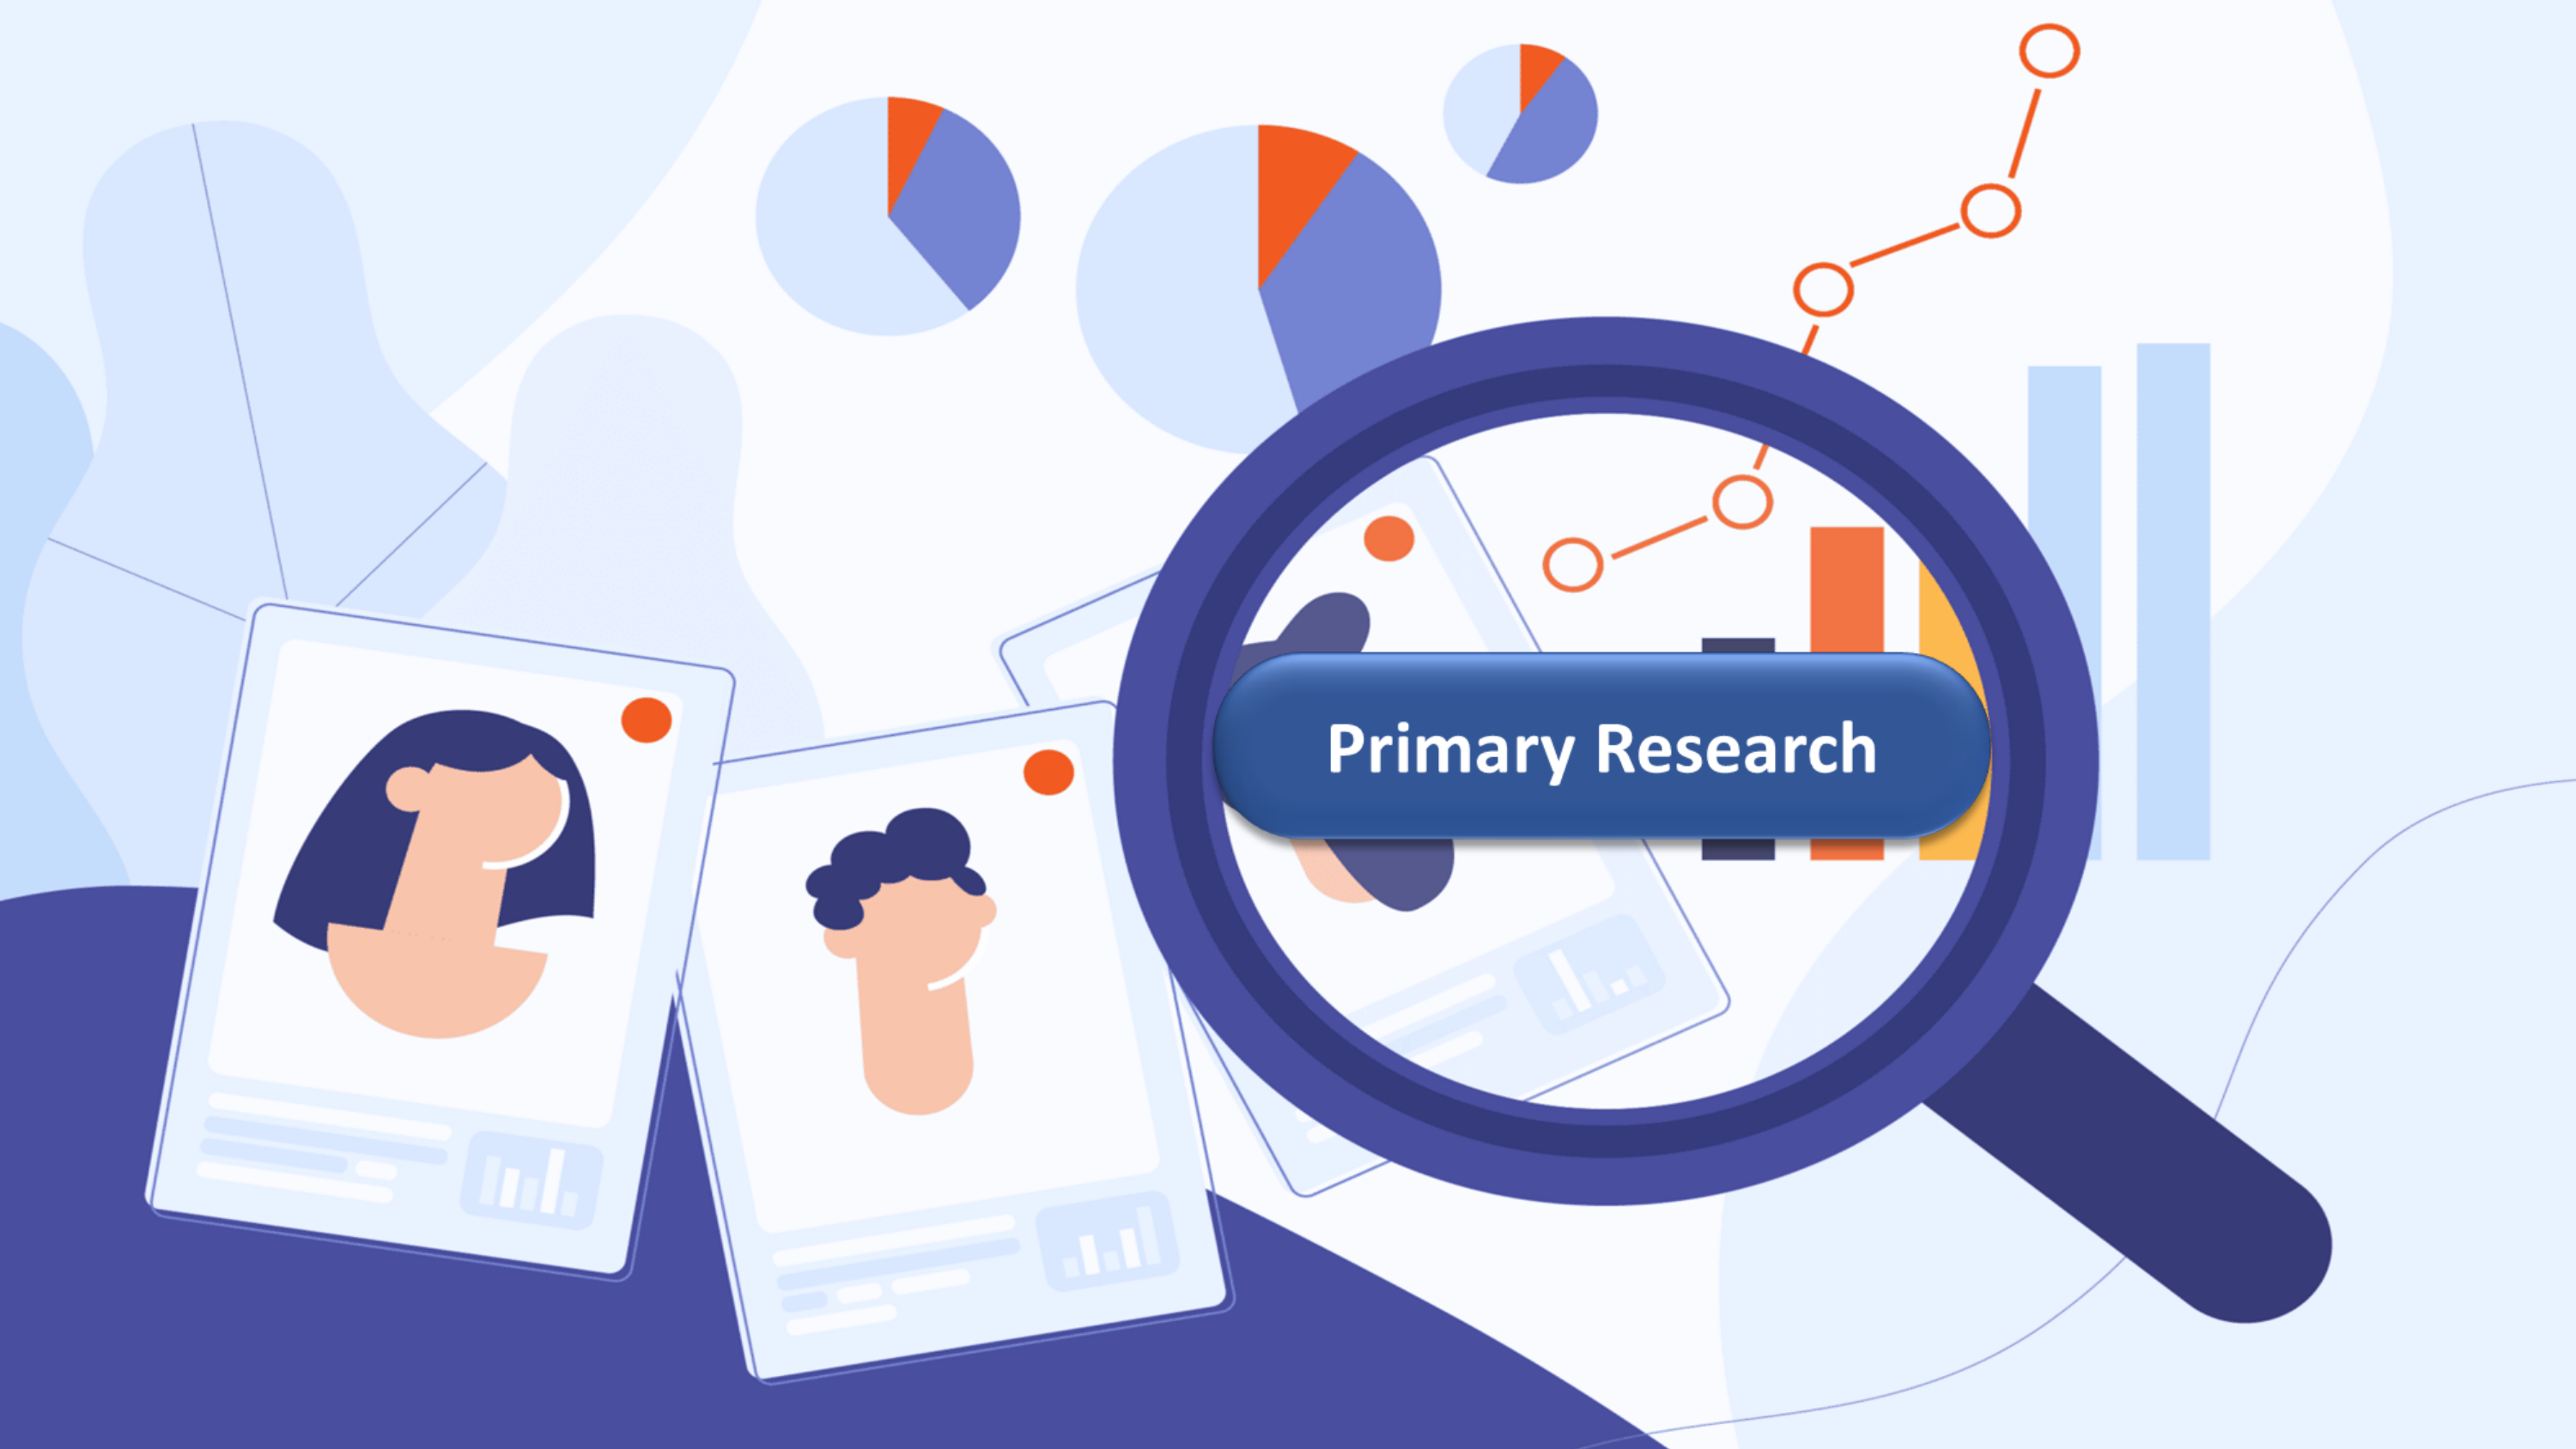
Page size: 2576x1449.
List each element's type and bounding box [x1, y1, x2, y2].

text_box [0, 0, 2576, 1449]
text_box [1199, 650, 2004, 859]
